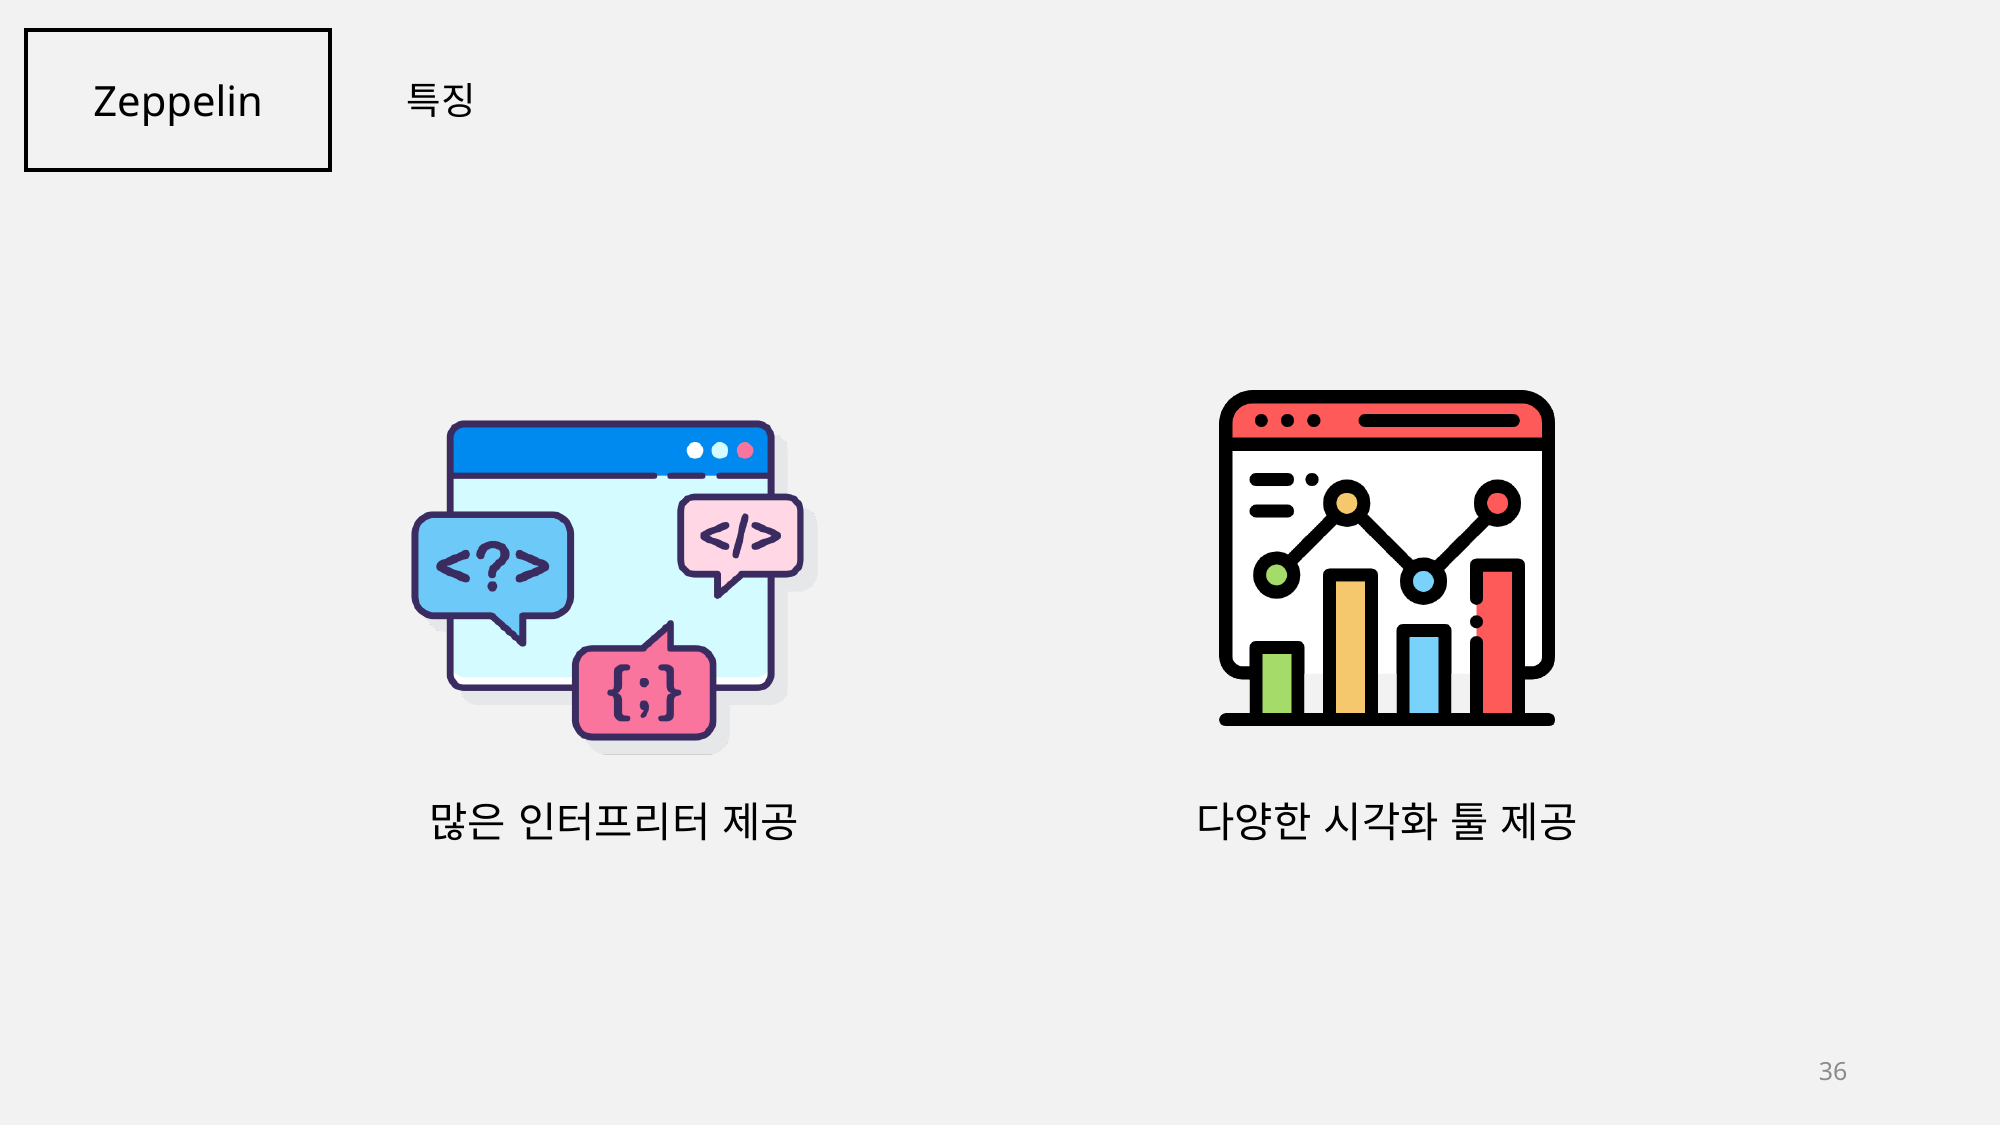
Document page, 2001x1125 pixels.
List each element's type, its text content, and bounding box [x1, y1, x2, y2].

text_box Zeppelin [34, 67, 323, 132]
text_box 특징 [391, 69, 938, 129]
text_box [25, 29, 331, 171]
picture [1219, 390, 1555, 726]
slide_number 36 [1412, 1042, 1863, 1103]
text_box 다양한 시각화 툴 제공 [1152, 763, 1621, 880]
text_box 많은 인터프리터 제공 [380, 763, 849, 880]
picture [398, 371, 830, 803]
